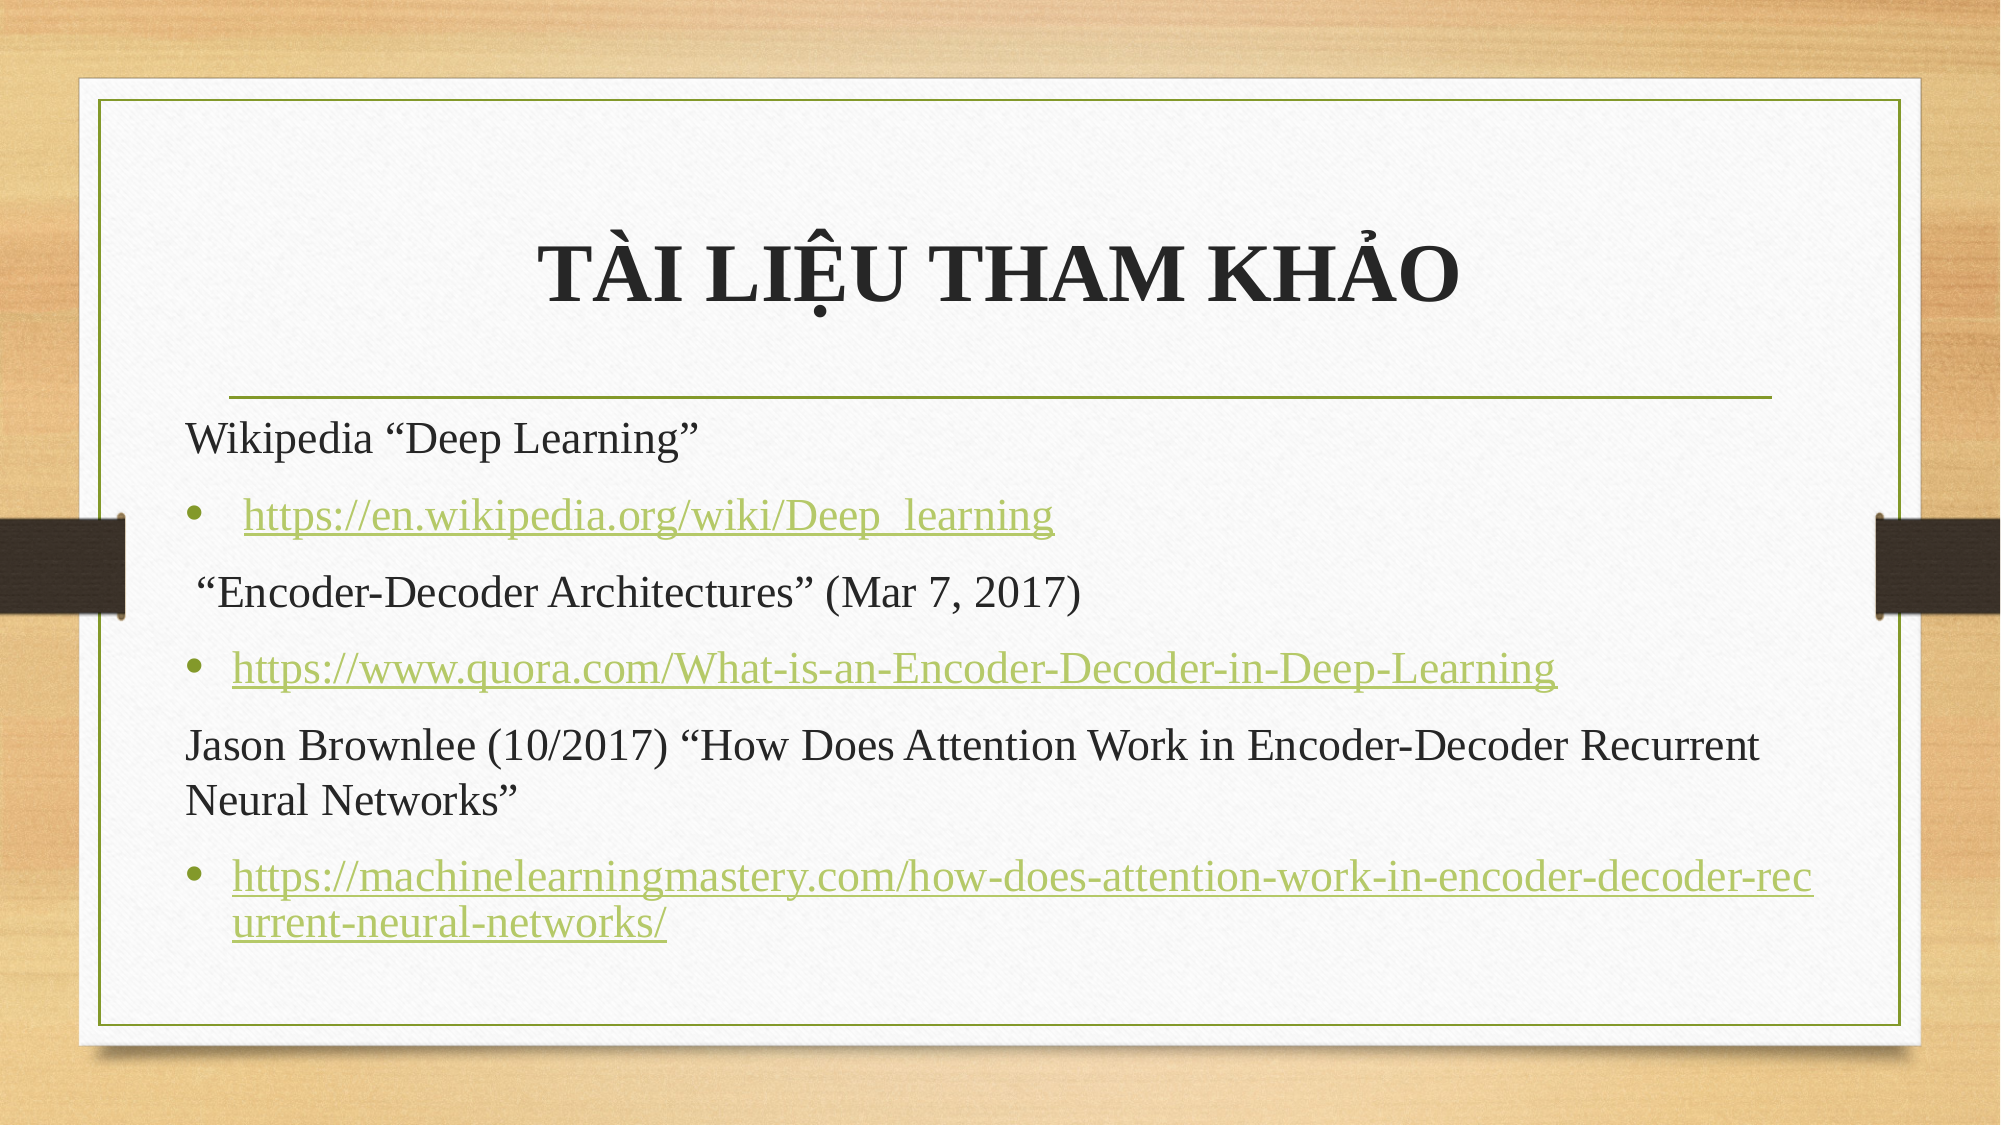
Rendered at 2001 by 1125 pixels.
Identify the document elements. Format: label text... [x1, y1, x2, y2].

title TÀI LIỆU THAM KHẢO [212, 161, 1788, 375]
list Wikipedia “Deep Learning” https://en.wikipedia.org/wiki/Deep_learning “Encoder-Decoder Architectures” (Mar 7, 2017) https://www.quora.com/What-is-an-Encoder-Decoder-in-Deep-Learning Jason Brownlee (10/2017) “How Does Attention Work in Encoder-Decoder Recurrent Neural Networks” https://machinelearningmastery.com/how-does-attention-work-in-encoder-decoder-recurrent-neural-networks/ [170, 400, 1830, 984]
picture [0, 0, 2001, 1125]
